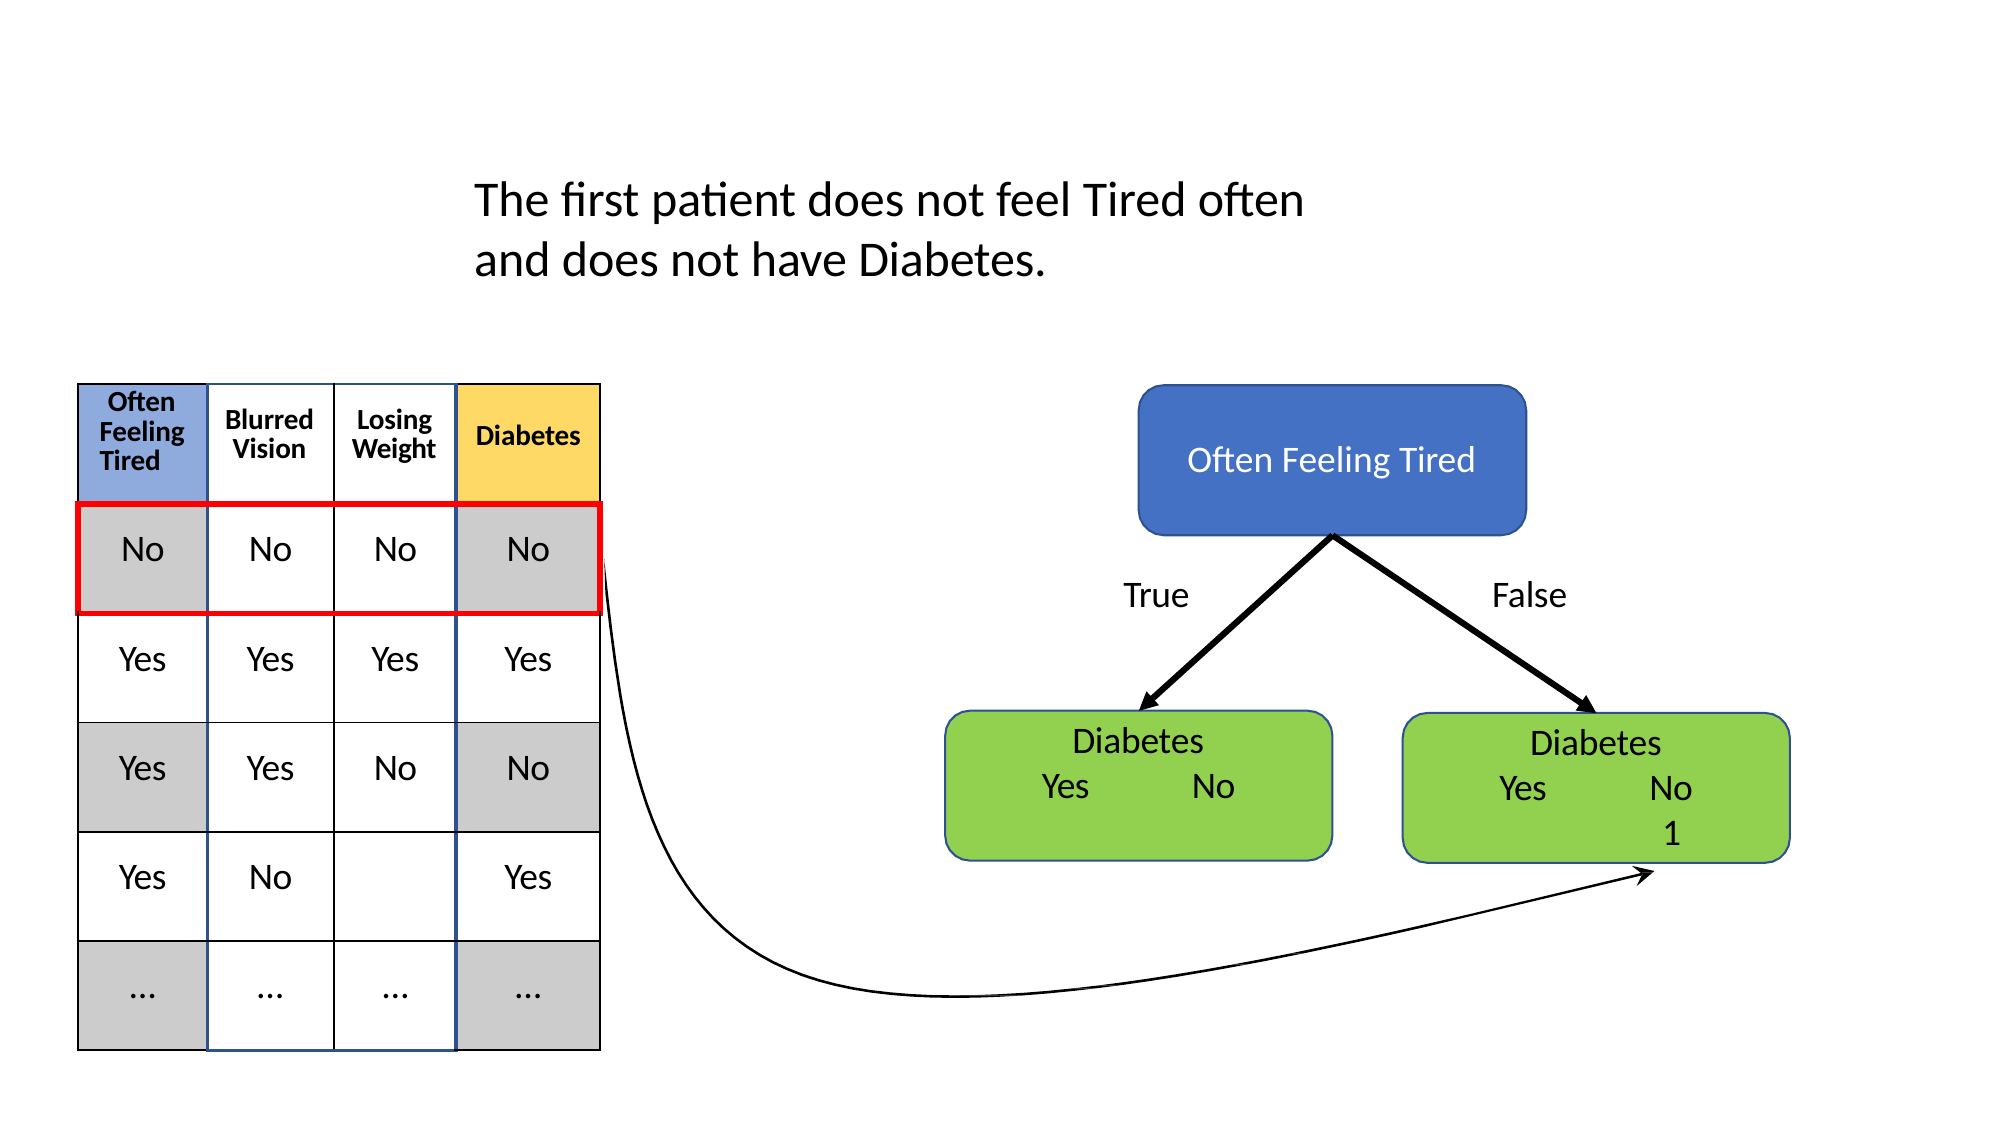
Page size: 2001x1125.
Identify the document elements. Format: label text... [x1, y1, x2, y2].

table_header Blurred Vision [209, 385, 333, 501]
text_box [1139, 546, 1326, 708]
table_cell No [458, 507, 597, 611]
table_header Often Feeling Tired [79, 385, 206, 501]
text_box [604, 558, 1653, 998]
table_cell … [335, 942, 454, 1049]
title The first patient does not feel Tired often and does not have Diabetes. [472, 164, 1310, 354]
text_box True [1121, 567, 1193, 615]
table_cell Yes [209, 616, 333, 722]
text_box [943, 709, 1334, 862]
table_cell No [335, 507, 454, 611]
table_cell Yes [209, 723, 333, 831]
table_cell Yes [458, 833, 599, 940]
table_cell [335, 833, 454, 940]
table_cell … [79, 942, 206, 1049]
table_cell Yes [79, 833, 206, 940]
table_cell No [81, 507, 206, 611]
table_cell No [458, 723, 599, 831]
table_cell … [458, 942, 599, 1049]
table_cell Yes [79, 723, 206, 831]
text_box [1401, 711, 1792, 865]
table_header Diabetes [458, 385, 599, 501]
text_box [1342, 546, 1595, 710]
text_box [1137, 383, 1528, 537]
table_cell No [335, 723, 454, 831]
text_box False [1490, 567, 1571, 615]
table_cell … [209, 942, 333, 1049]
table_cell Yes [79, 616, 206, 722]
table_header Losing Weight [335, 385, 454, 501]
table_cell No [209, 507, 333, 611]
table_cell No [209, 833, 333, 940]
table_cell Yes [335, 616, 454, 722]
table_cell Yes [458, 616, 599, 722]
